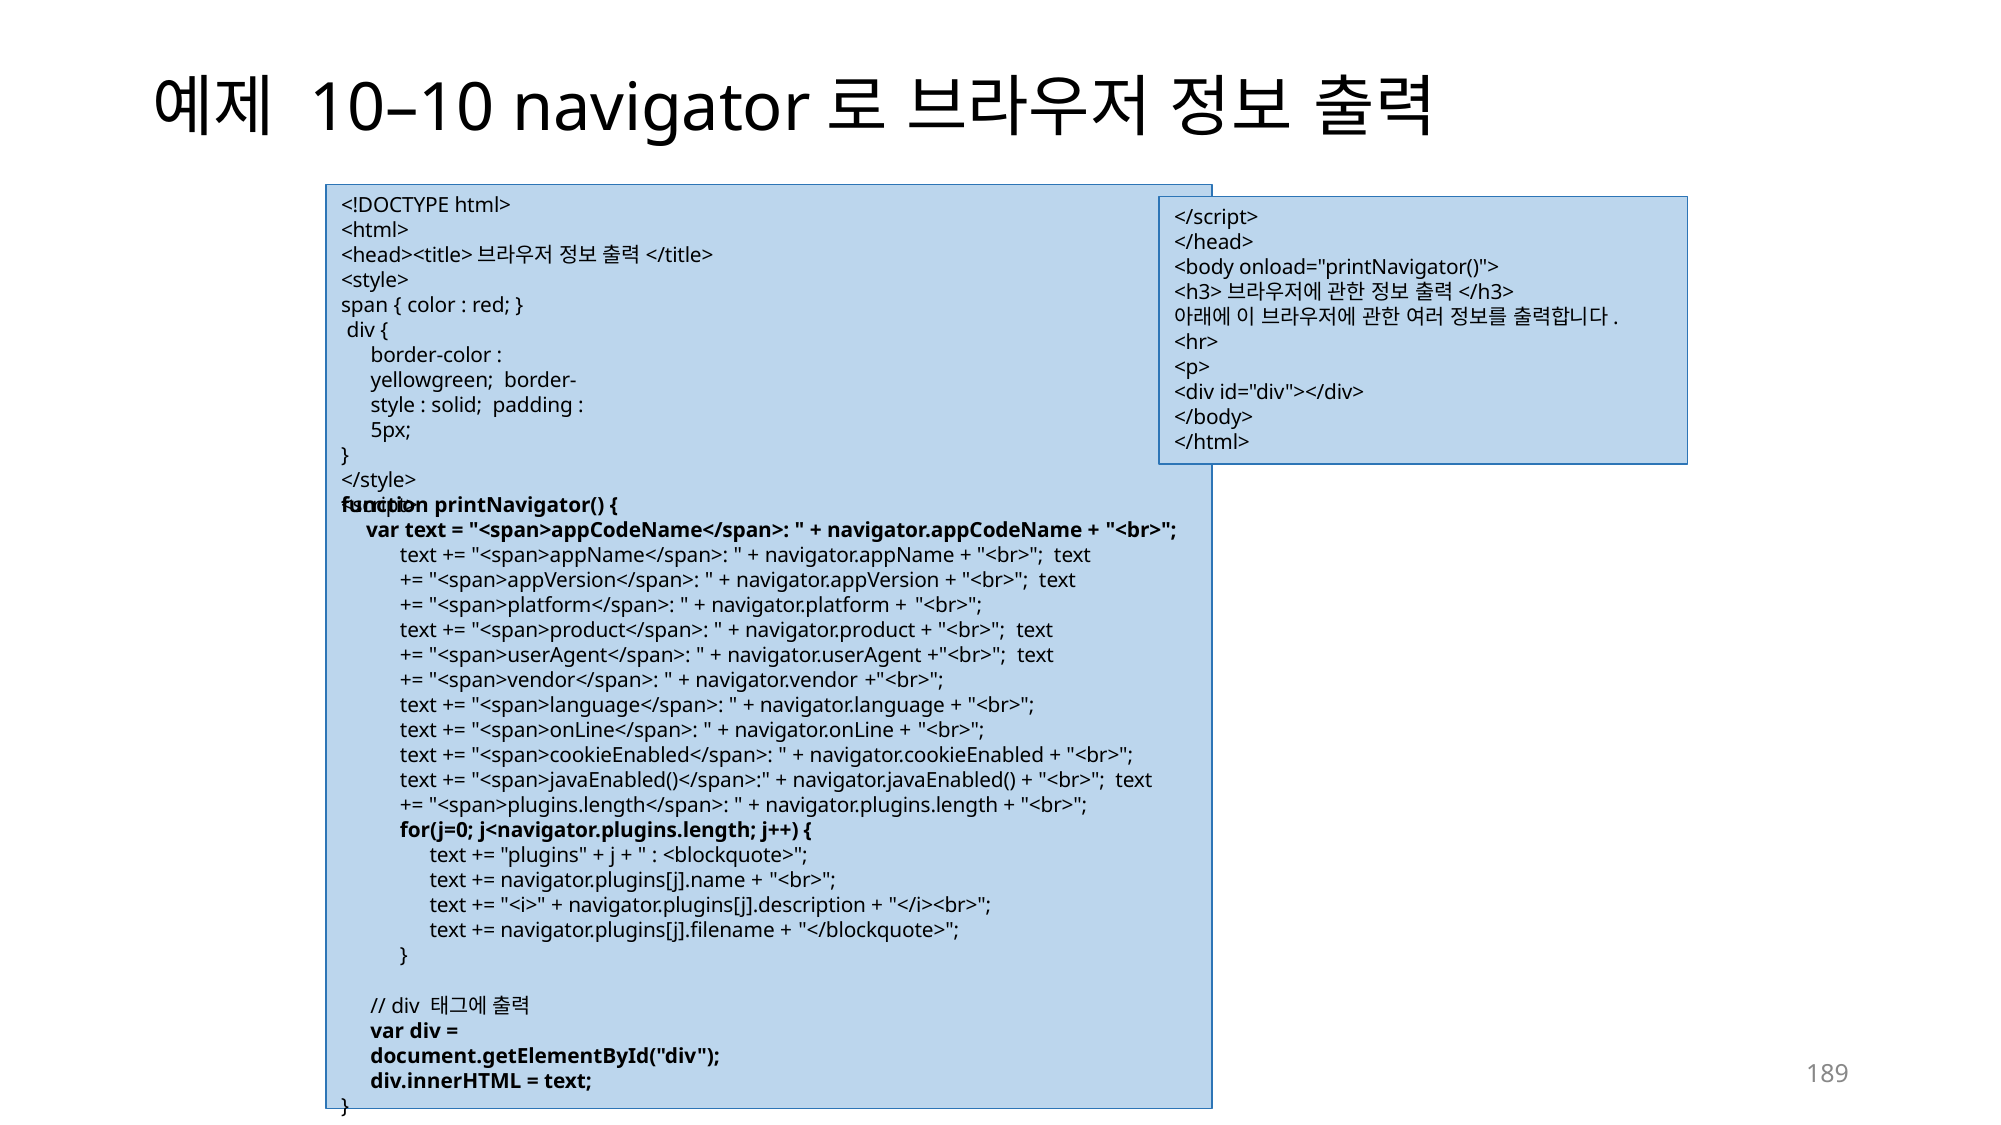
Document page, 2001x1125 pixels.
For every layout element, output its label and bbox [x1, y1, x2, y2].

text_box [326, 184, 1688, 1118]
title [150, 61, 1469, 252]
text_box [1803, 1055, 1851, 1088]
